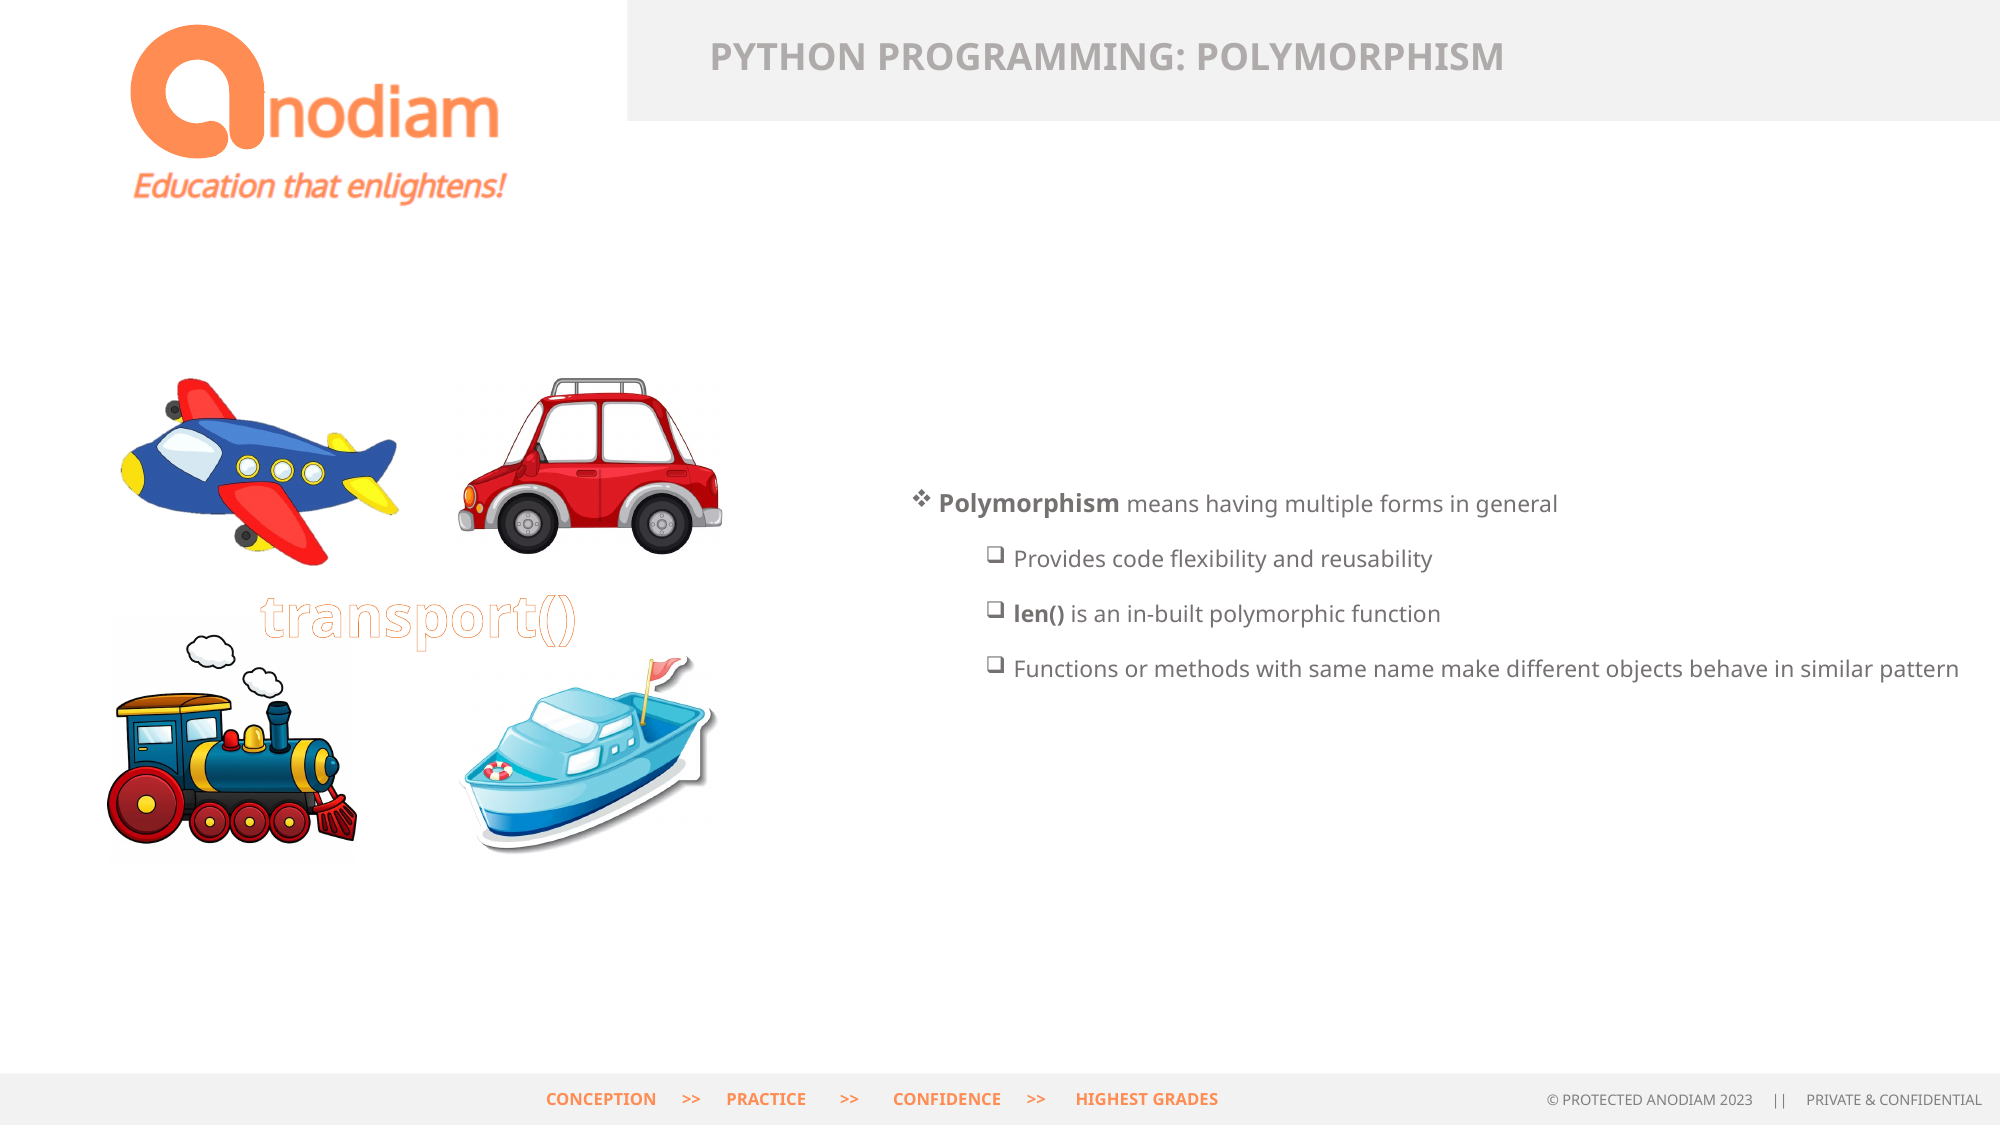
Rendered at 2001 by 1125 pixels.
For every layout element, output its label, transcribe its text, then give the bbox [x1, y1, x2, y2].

text_box Polymorphism means having multiple forms in general Provides code flexibility and reusability len() is an in-built polymorphic function Functions or methods with same name make different objects behave in similar pattern [820, 422, 2000, 690]
text_box Python Programming: Polymorphism [694, 25, 1521, 86]
picture [114, 325, 401, 612]
picture [107, 614, 357, 864]
picture [452, 647, 725, 860]
text_box transport() [200, 571, 636, 657]
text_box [112, 25, 519, 214]
text_box CONCEPTION >> PRACTICE >> CONFIDENCE >> HIGHEST GRADES © PROTECTED ANODIAM 2023 || PRIVATE & CONFIDENTIAL [0, 1072, 2000, 1125]
text_box [626, 0, 2000, 122]
picture [454, 375, 726, 557]
